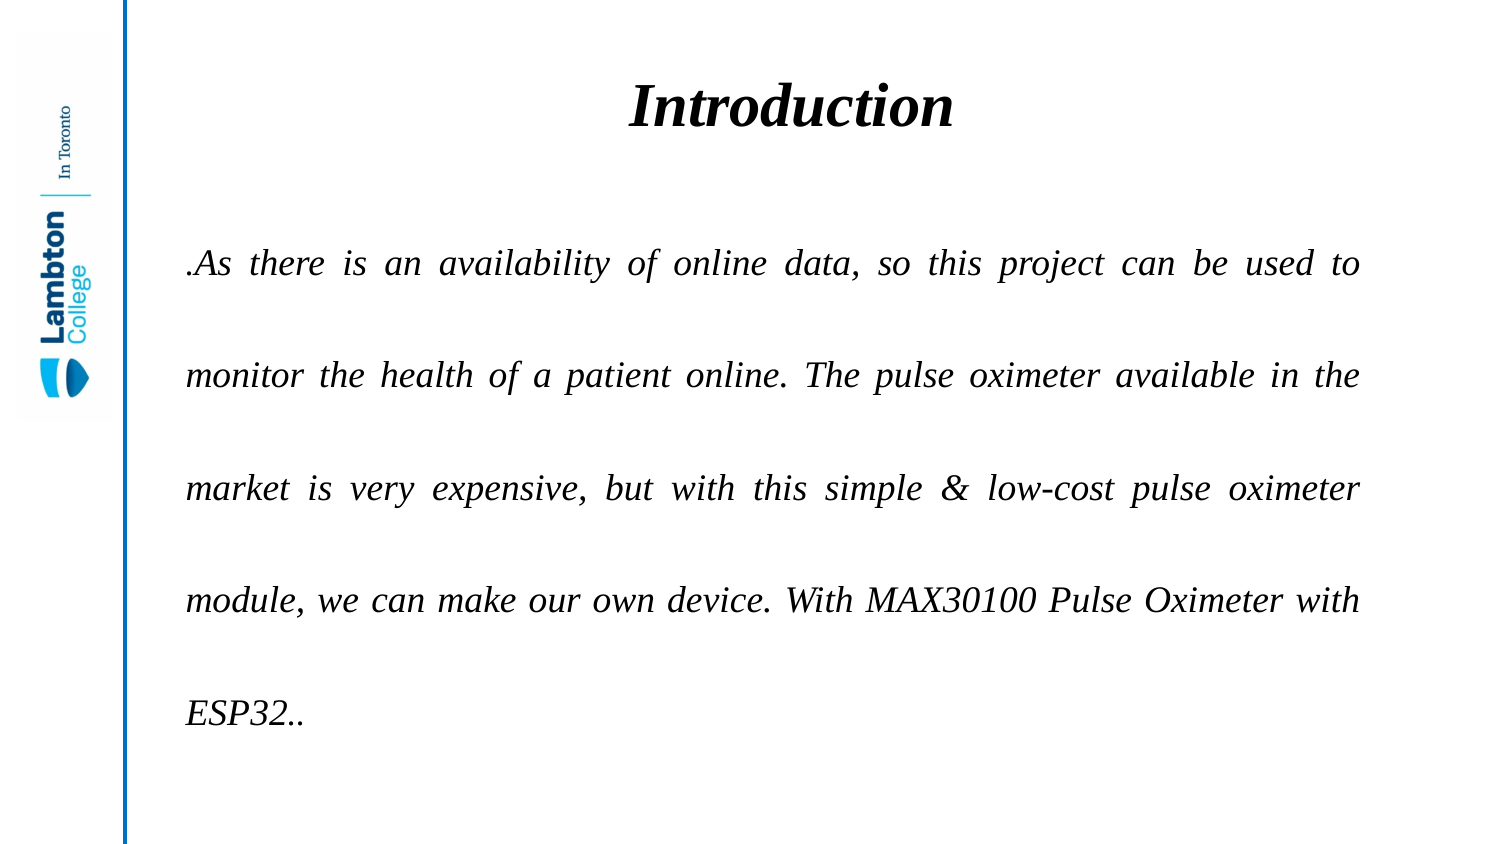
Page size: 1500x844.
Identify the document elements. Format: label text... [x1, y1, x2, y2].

title Introduction [192, 38, 1392, 165]
picture [18, 33, 113, 422]
subtitle .As there is an availability of online data, so this project can be used to monitor the health of a patient online. The pulse oximeter available in the market is very expensive, but with this simple & low-cost pulse oximeter module, we can make our own device. With MAX30100 Pulse Oximeter with ESP32.. [174, 164, 1374, 805]
